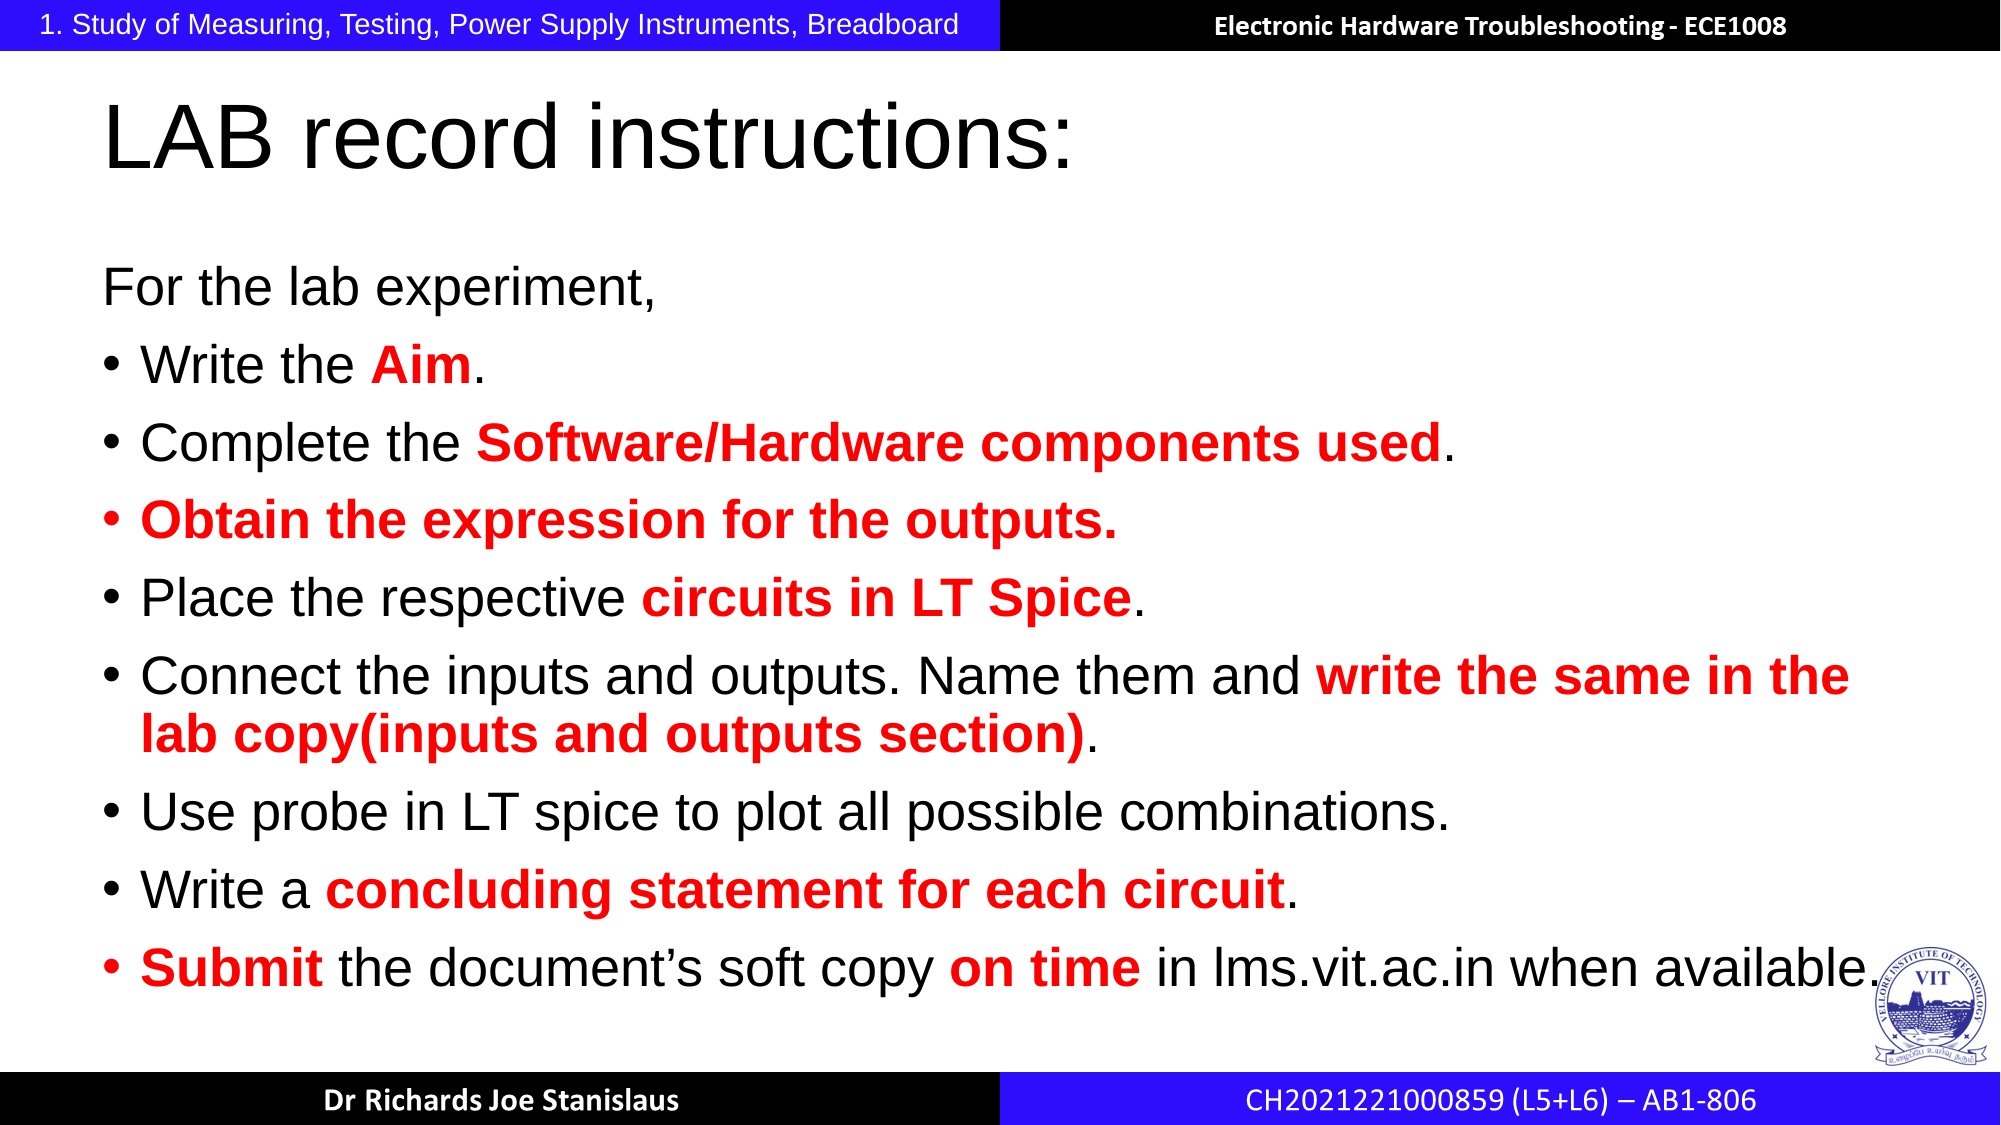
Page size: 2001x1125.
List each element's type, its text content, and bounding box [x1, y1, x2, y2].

list For the lab experiment, Write the Aim. Complete the Software/Hardware components used. Obtain the expression for the outputs. Place the respective circuits in LT Spice. Connect the inputs and outputs. Name them and write the same in the lab copy(inputs and outputs section). Use probe in LT spice to plot all possible combinations. Write a concluding statement for each circuit. Submit the document’s soft copy on time in lms.vit.ac.in when available. [87, 251, 1928, 1014]
footer 1. Study of Measuring, Testing, Power Supply Instruments, Breadboard [0, 0, 1000, 53]
picture [0, 0, 2001, 1125]
title LAB record instructions: [87, 43, 1928, 235]
